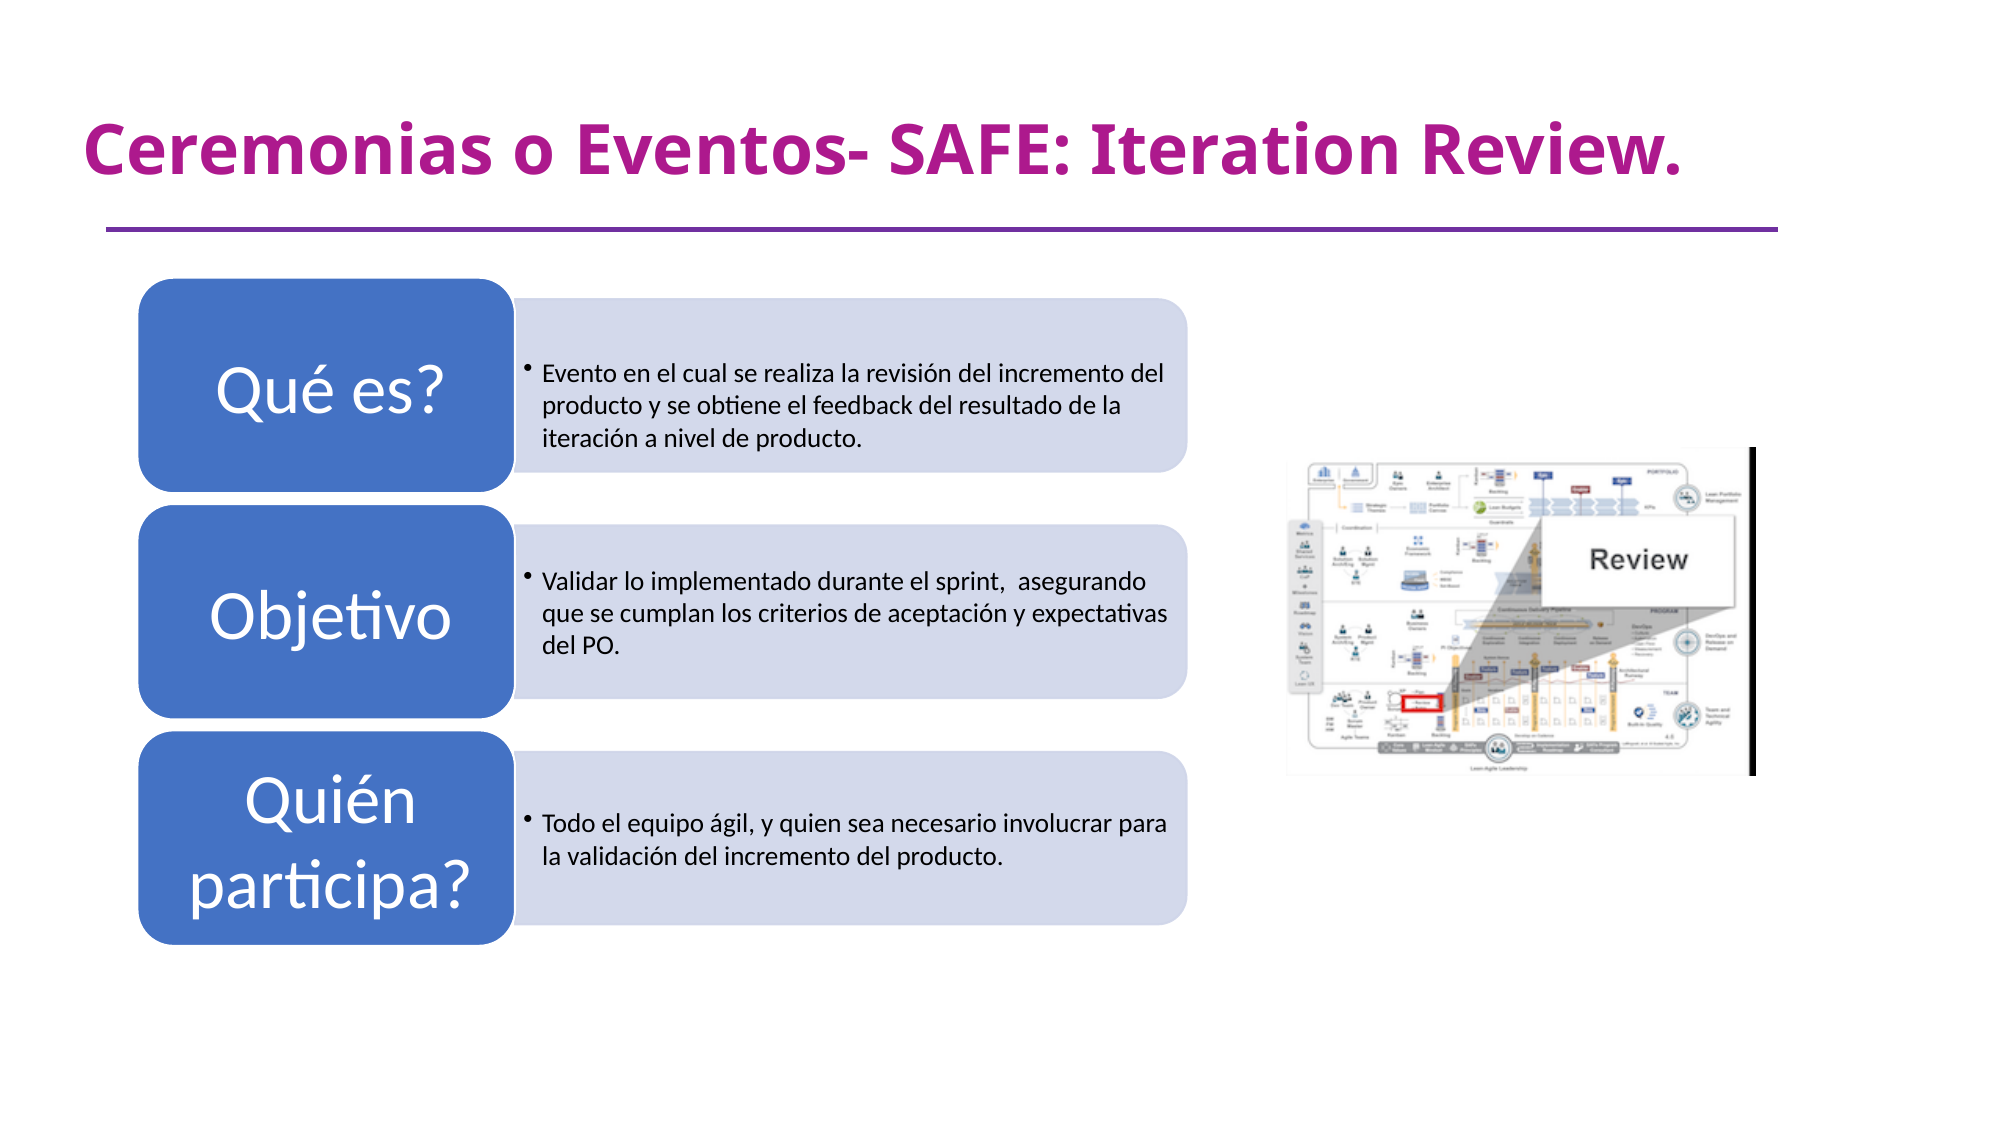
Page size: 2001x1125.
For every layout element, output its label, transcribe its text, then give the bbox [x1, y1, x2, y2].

title [137, 59, 1863, 278]
text_box Ceremonias o Eventos- SAFE: Iteration Review. [67, 105, 1817, 198]
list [1286, 447, 1756, 776]
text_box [137, 277, 1187, 947]
